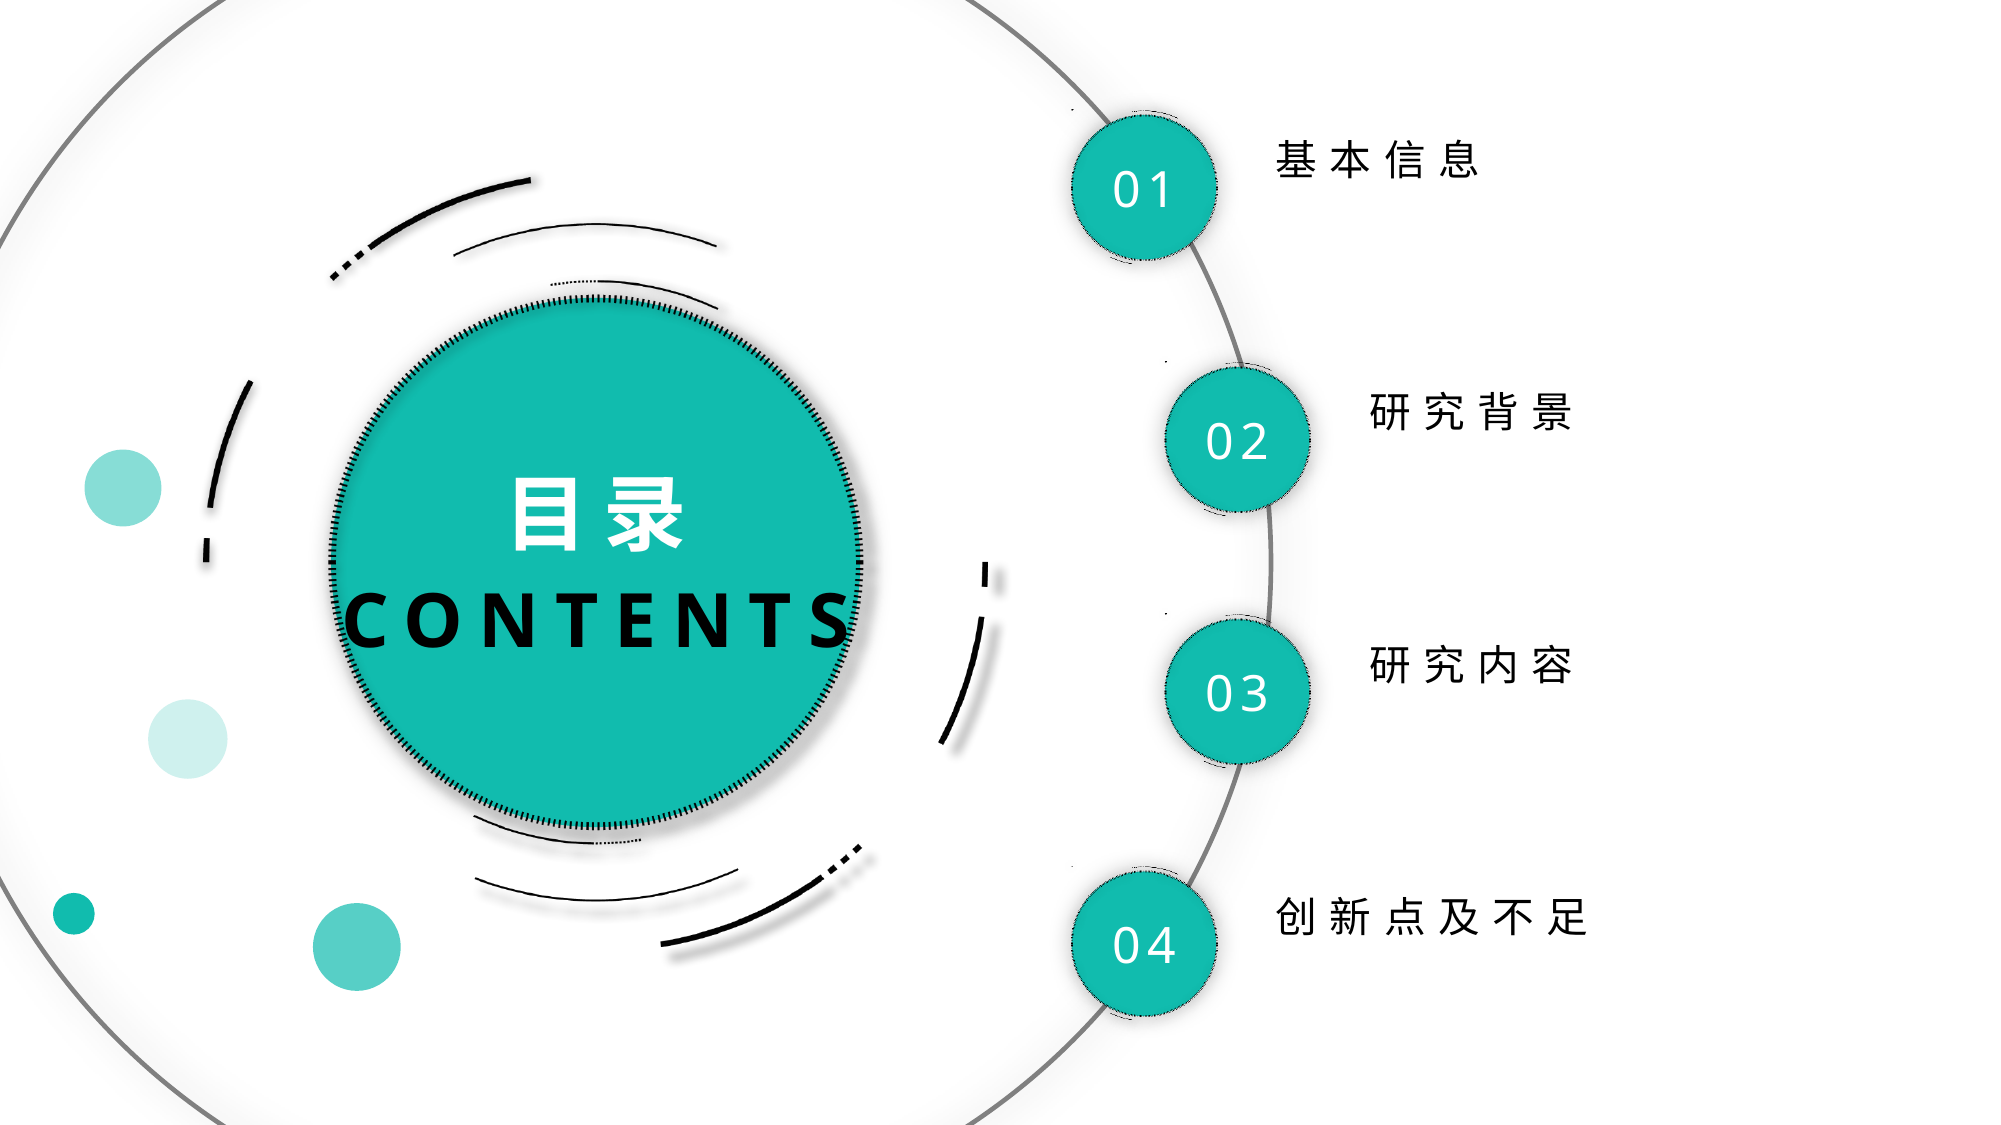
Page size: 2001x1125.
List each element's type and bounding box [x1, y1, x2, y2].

text_box [0, 0, 1811, 1125]
